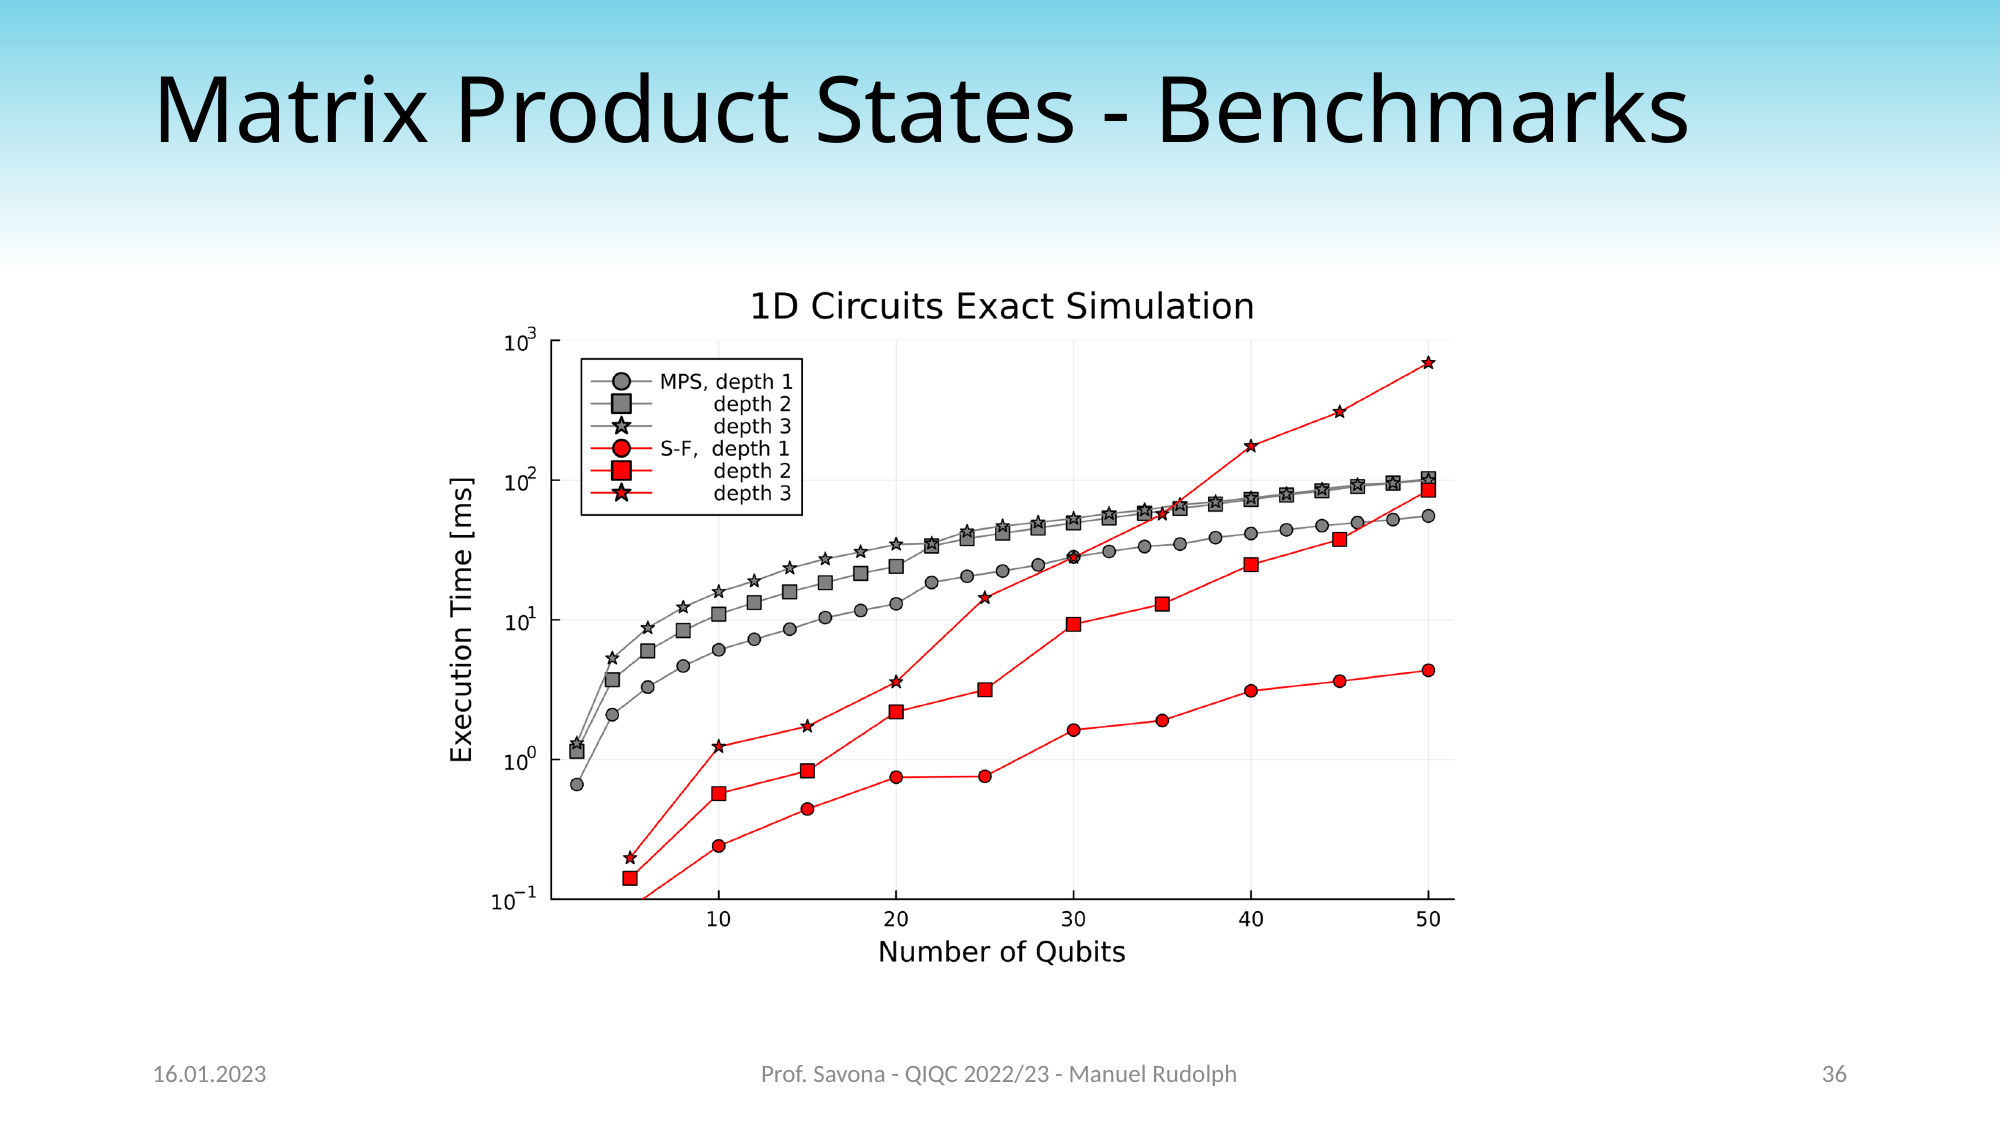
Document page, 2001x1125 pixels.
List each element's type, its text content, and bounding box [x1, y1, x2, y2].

title Matrix Product States - Benchmarks [137, 3, 1863, 222]
picture [443, 287, 1474, 975]
footer Prof. Savona - QIQC 2022/23 - Manuel Rudolph [662, 1042, 1338, 1103]
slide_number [137, 1042, 588, 1103]
slide_number 36 [1412, 1042, 1863, 1103]
